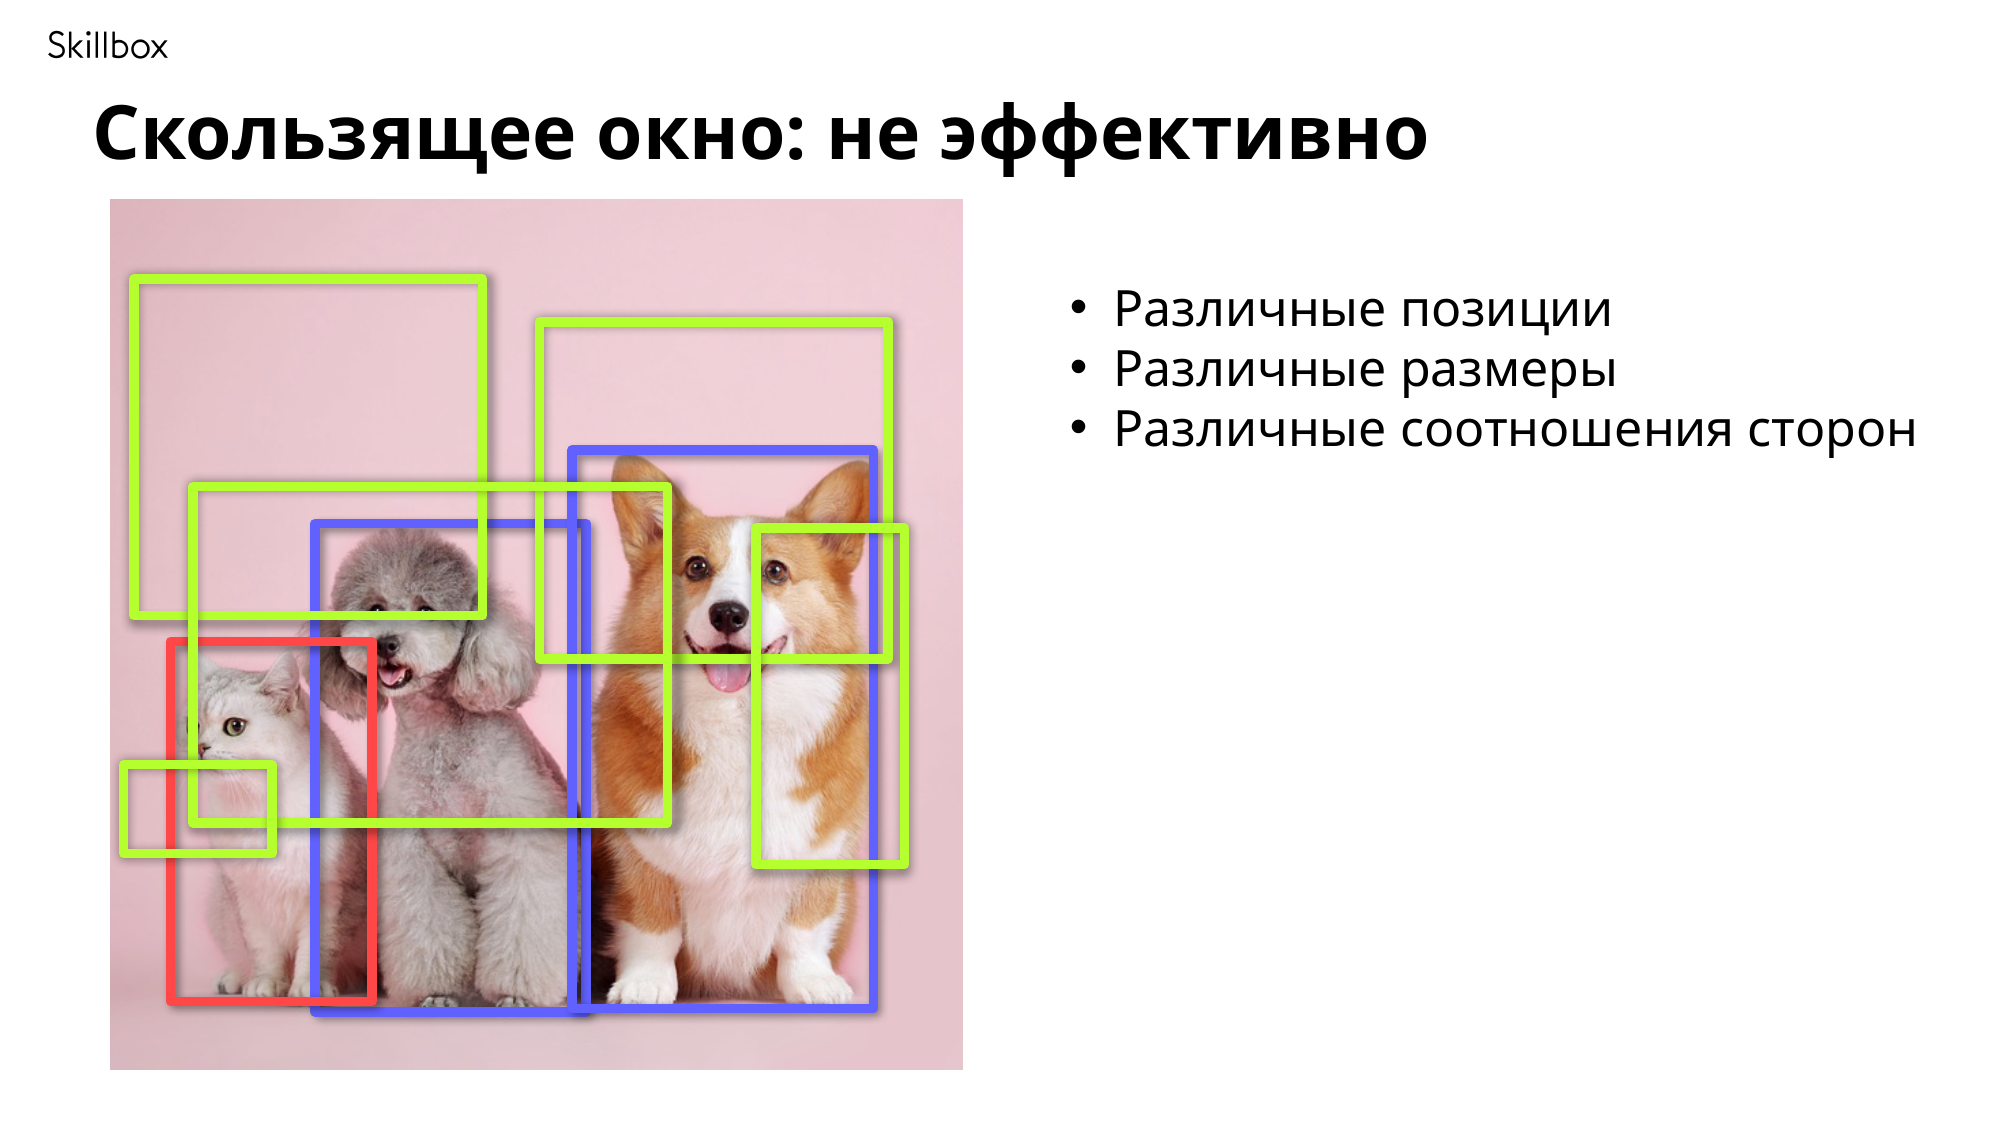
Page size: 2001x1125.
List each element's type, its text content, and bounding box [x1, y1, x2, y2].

text_box Скользящее окно: не эффективно [77, 81, 1982, 190]
picture [48, 30, 168, 59]
picture [109, 198, 963, 1070]
text_box Различные позиции Различные размеры Различные соотношения сторон [1054, 269, 1994, 465]
